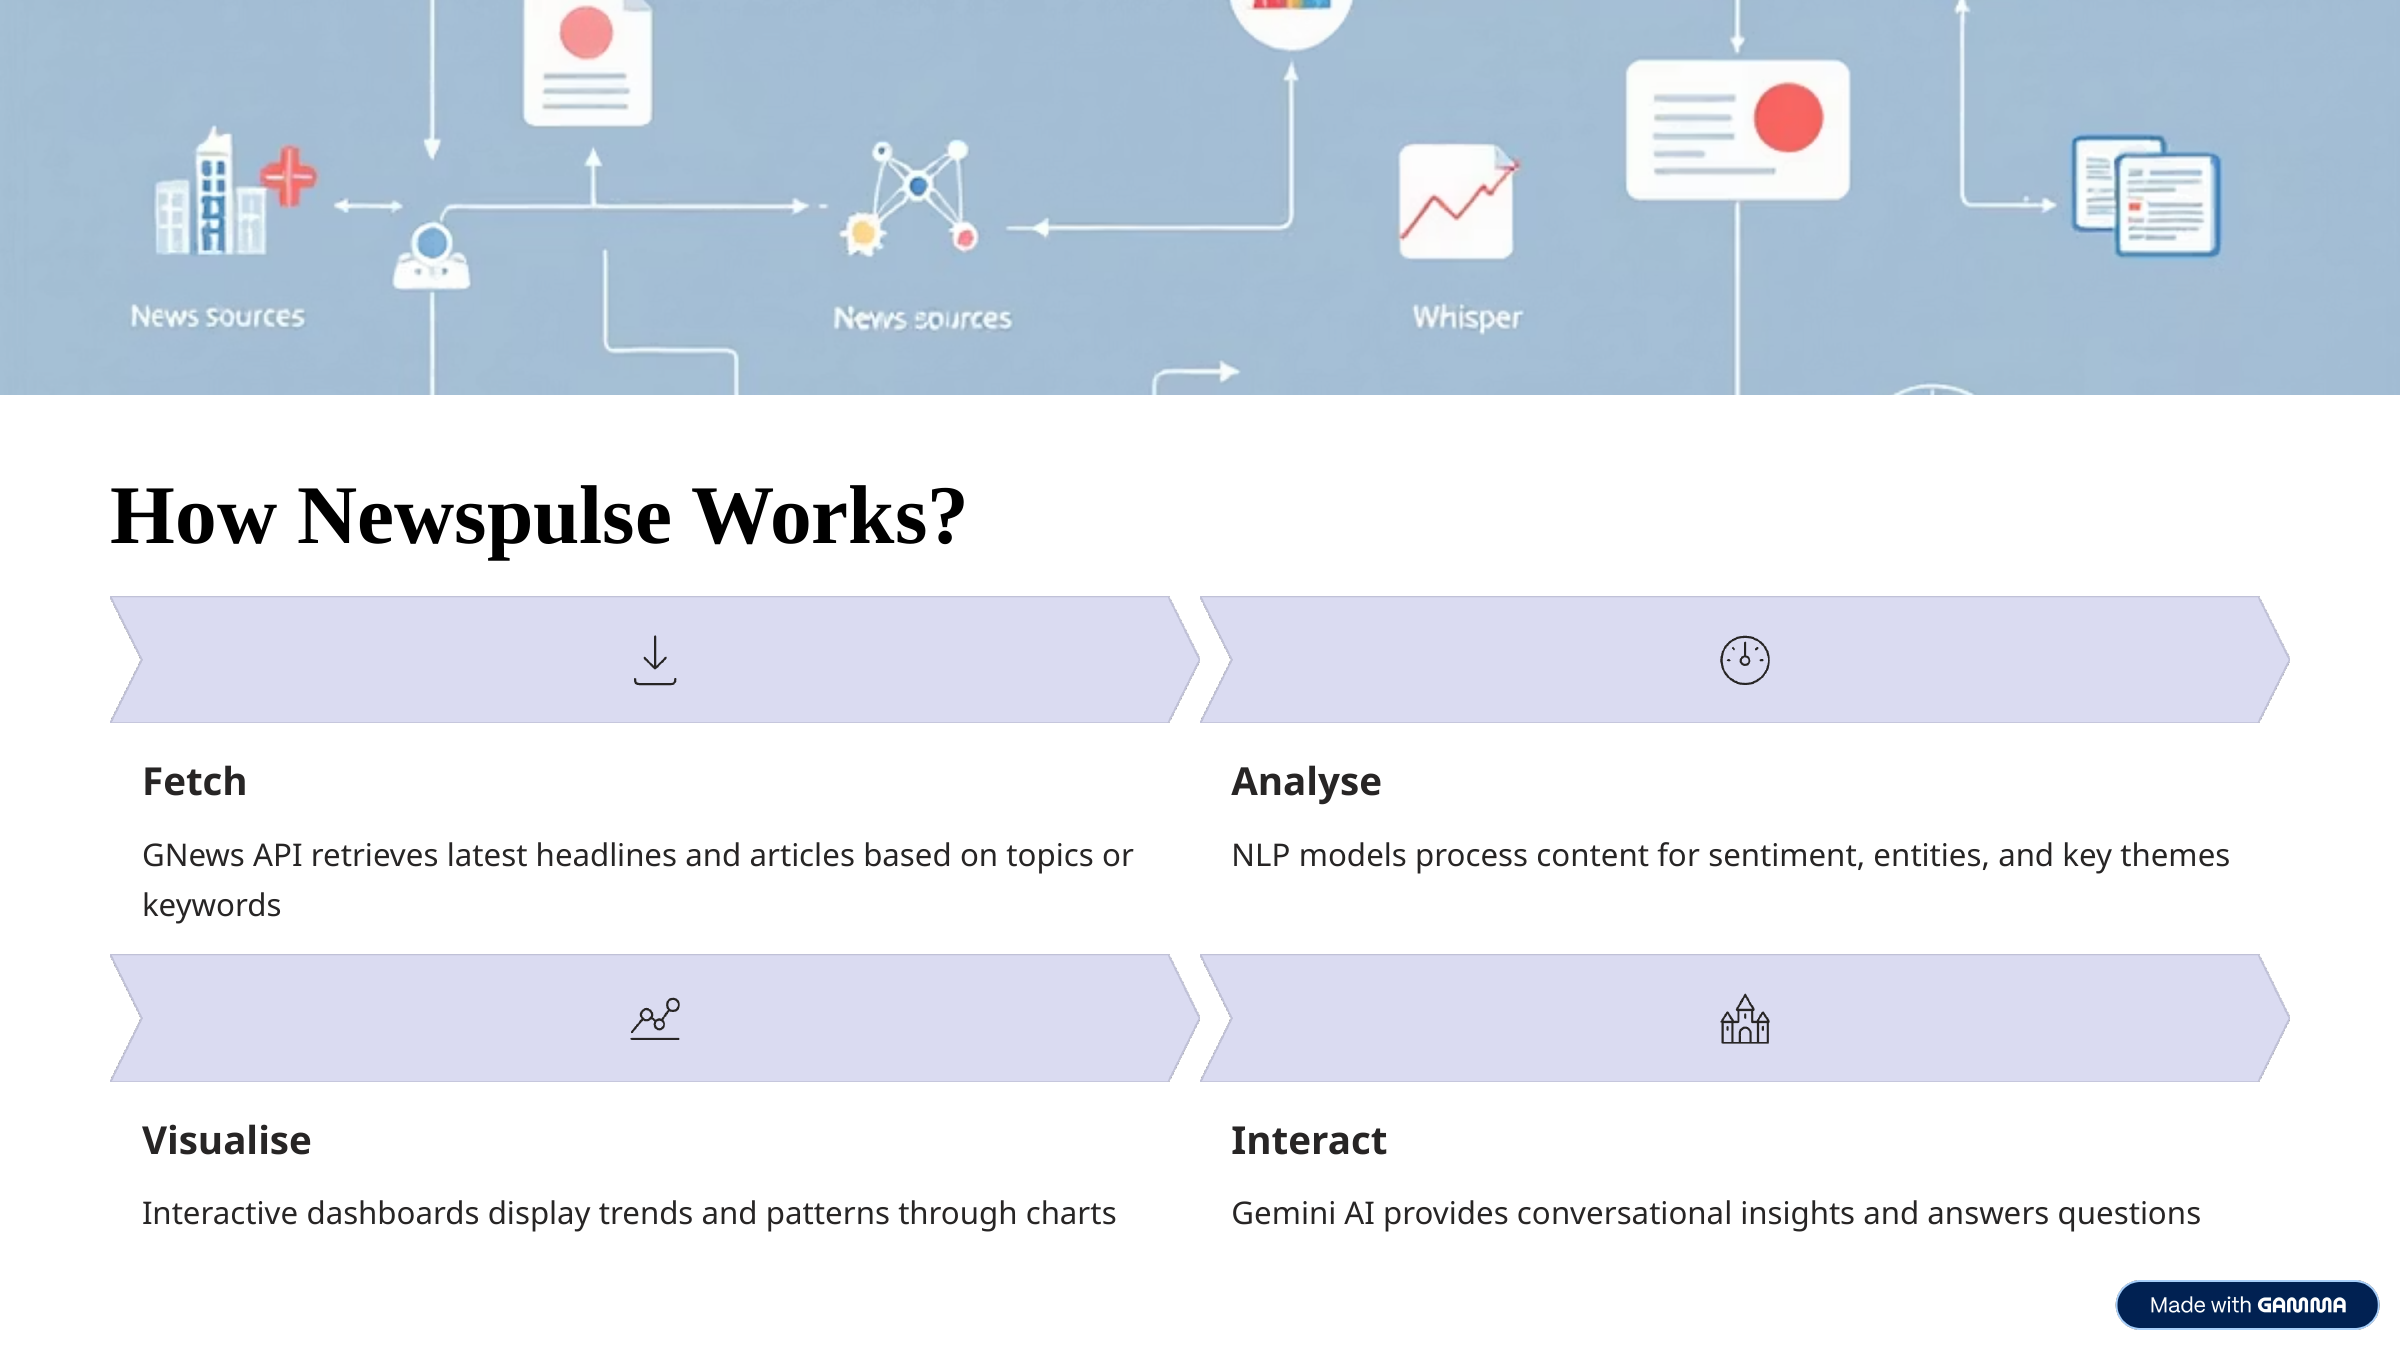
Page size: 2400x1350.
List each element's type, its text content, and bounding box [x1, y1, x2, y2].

picture [0, 0, 2400, 395]
picture [2106, 1271, 2389, 1339]
text_box Gemini AI provides conversational insights and answers questions [1231, 1181, 2258, 1232]
picture [110, 596, 2290, 723]
text_box Fetch [142, 754, 537, 804]
text_box Analyse [1231, 754, 1627, 804]
text_box Interact [1231, 1112, 1627, 1163]
text_box GNews API retrieves latest headlines and articles based on topics or keywords [142, 822, 1169, 924]
text_box NLP models process content for sentiment, entities, and key themes [1231, 822, 2258, 873]
text_box Interactive dashboards display trends and patterns through charts [142, 1181, 1169, 1232]
text_box Visualise [142, 1112, 537, 1163]
picture [110, 954, 2290, 1082]
text_box How Newspulse Works? [110, 481, 823, 561]
